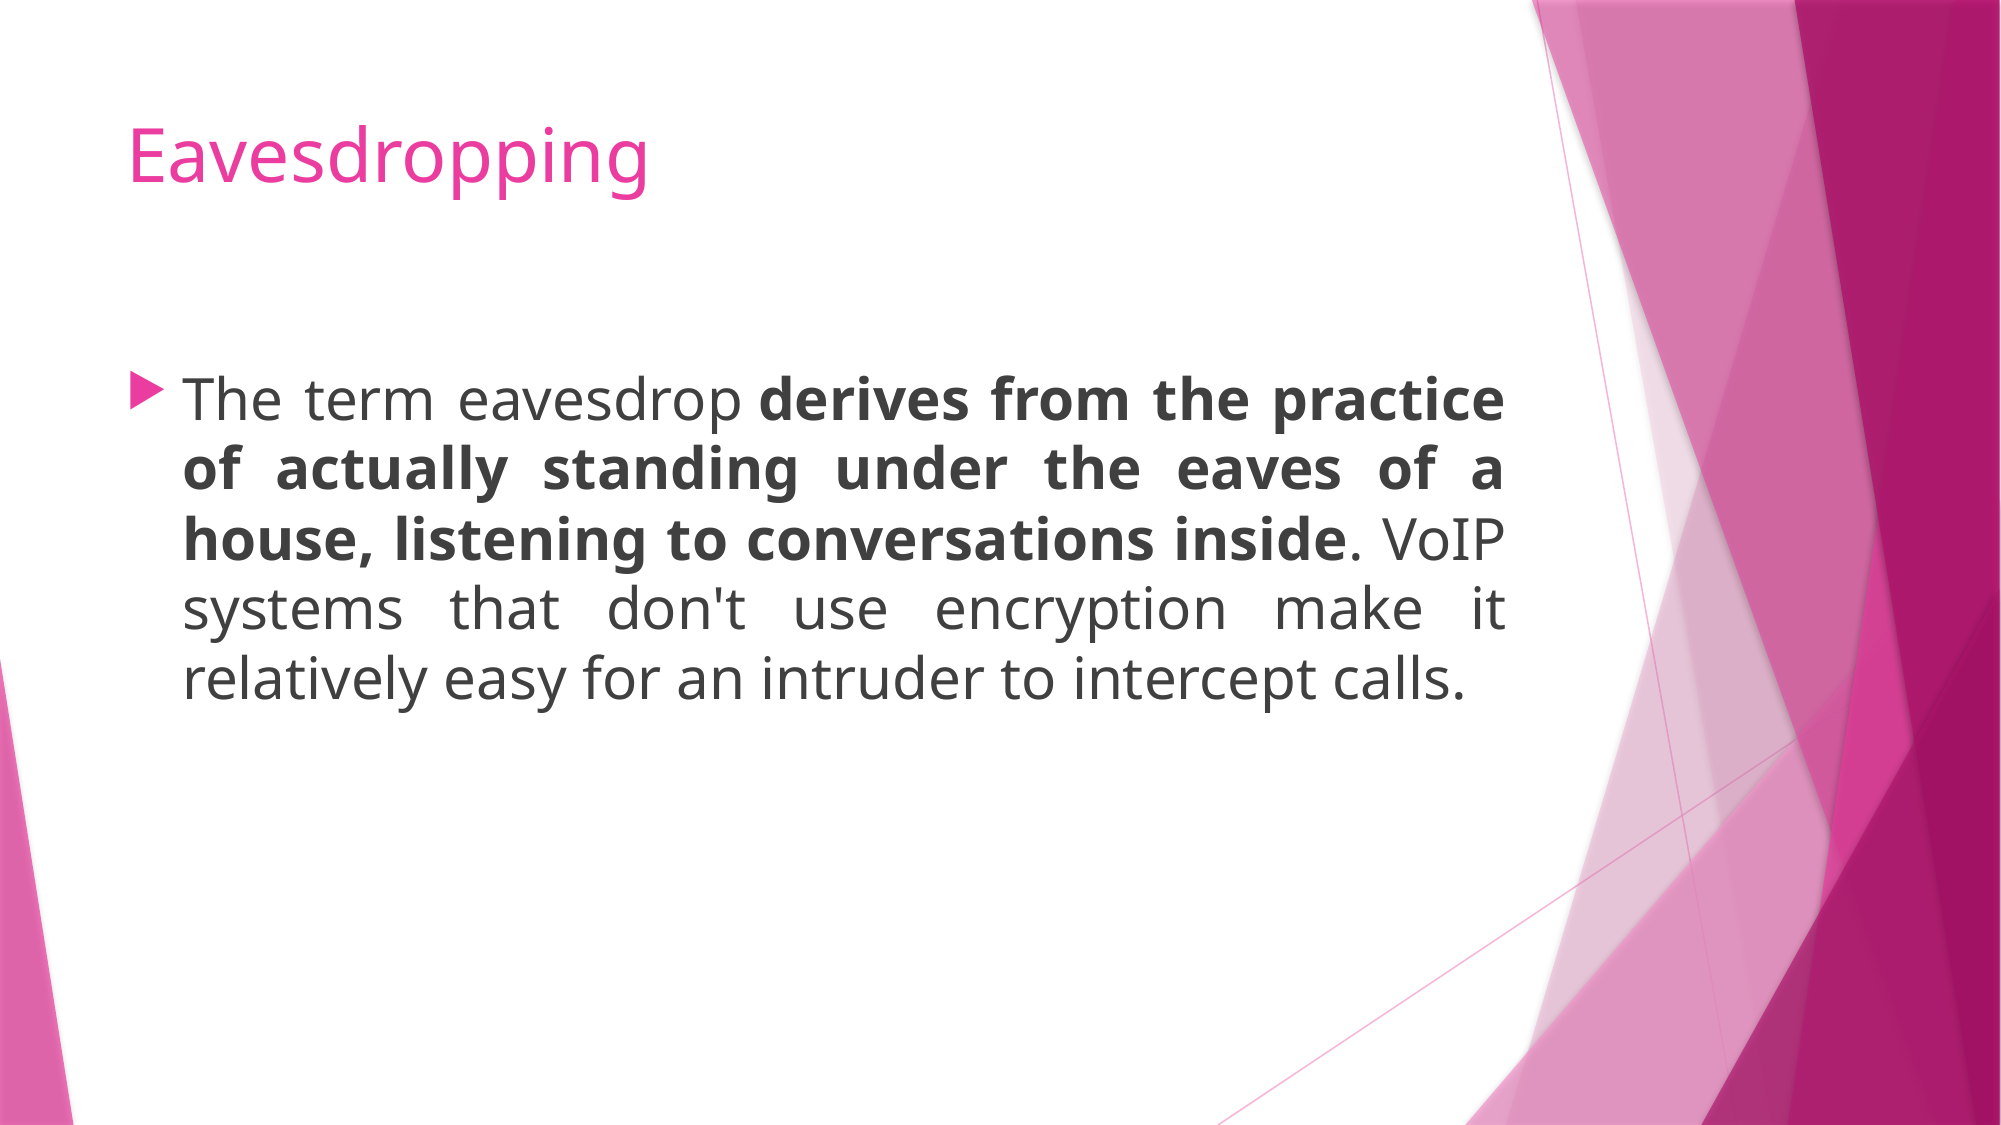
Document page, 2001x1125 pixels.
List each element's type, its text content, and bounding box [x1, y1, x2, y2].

list The term eavesdrop derives from the practice of actually standing under the eaves of a house, listening to conversations inside. VoIP systems that don't use encryption make it relatively easy for an intruder to intercept calls. [111, 354, 1522, 992]
title Eavesdropping [111, 99, 1522, 317]
